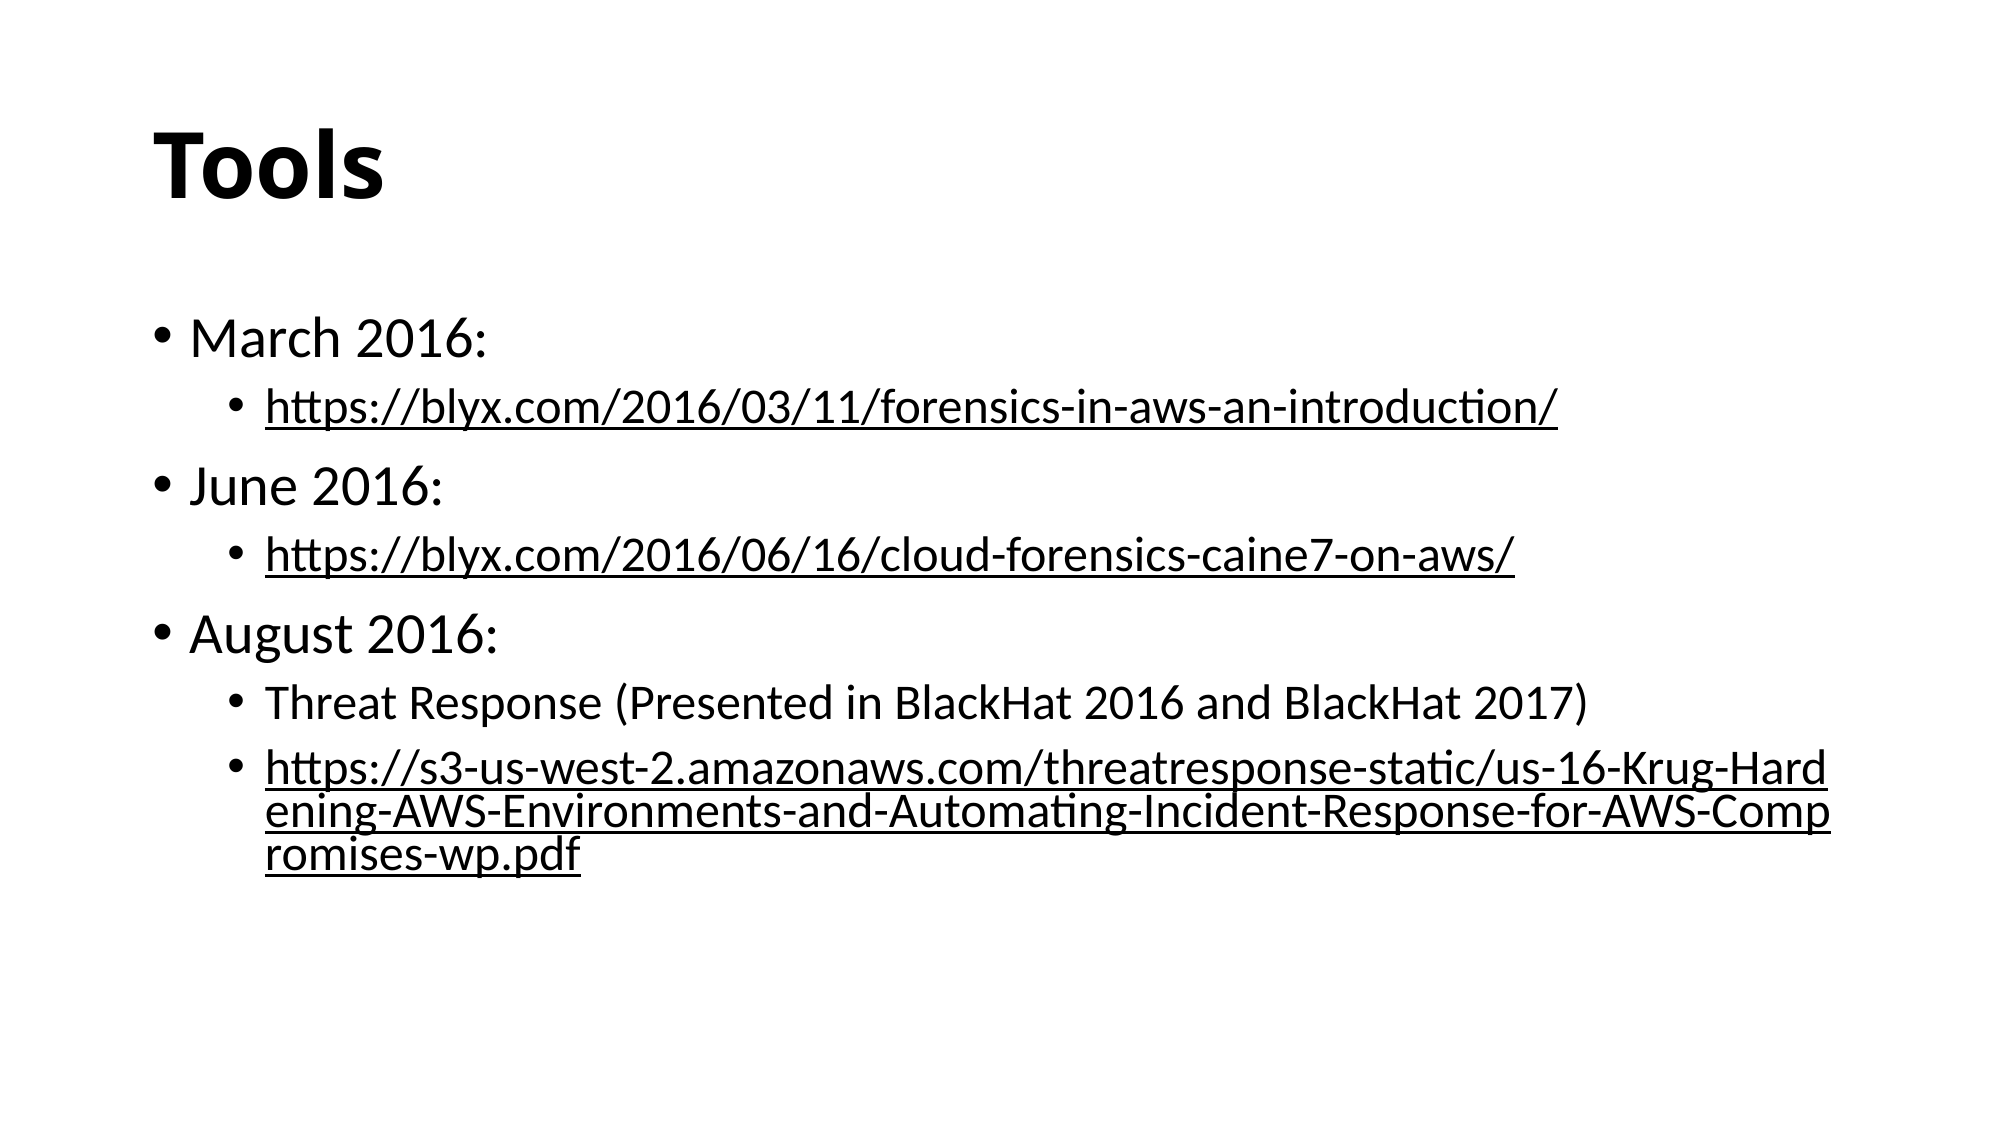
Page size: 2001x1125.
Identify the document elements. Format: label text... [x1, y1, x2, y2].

title Tools [137, 59, 1863, 278]
list March 2016: https://blyx.com/2016/03/11/forensics-in-aws-an-introduction/ June 2016: https://blyx.com/2016/06/16/cloud-forensics-caine7-on-aws/ August 2016: Threat Response (Presented in BlackHat 2016 and BlackHat 2017) https://s3-us-west-2.amazonaws.com/threatresponse-static/us-16-Krug-Hardening-AWS-Environments-and-Automating-Incident-Response-for-AWS-Compromises-wp.pdf [137, 299, 1863, 1014]
